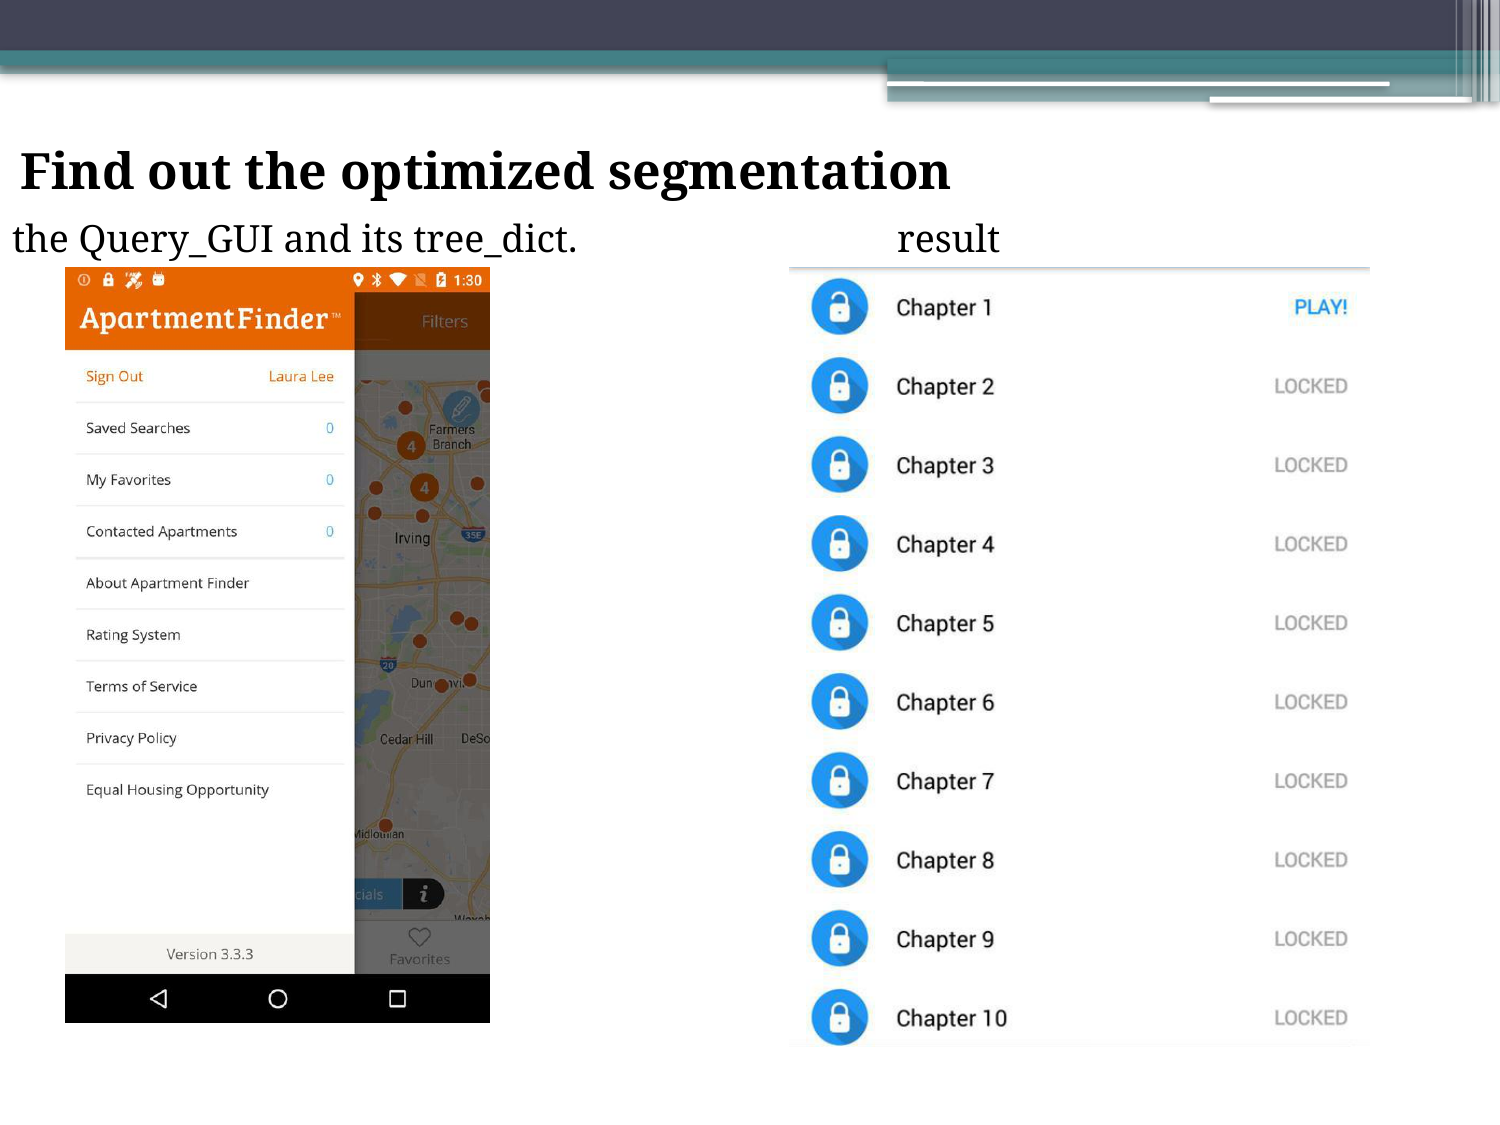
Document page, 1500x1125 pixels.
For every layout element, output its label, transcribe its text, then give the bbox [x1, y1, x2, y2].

text_box result [882, 184, 1016, 264]
text_box Find out the optimized segmentation [5, 101, 1471, 207]
picture [64, 267, 490, 1023]
picture [789, 267, 1370, 1048]
text_box the Query_GUI and its tree_dict. [0, 184, 594, 267]
